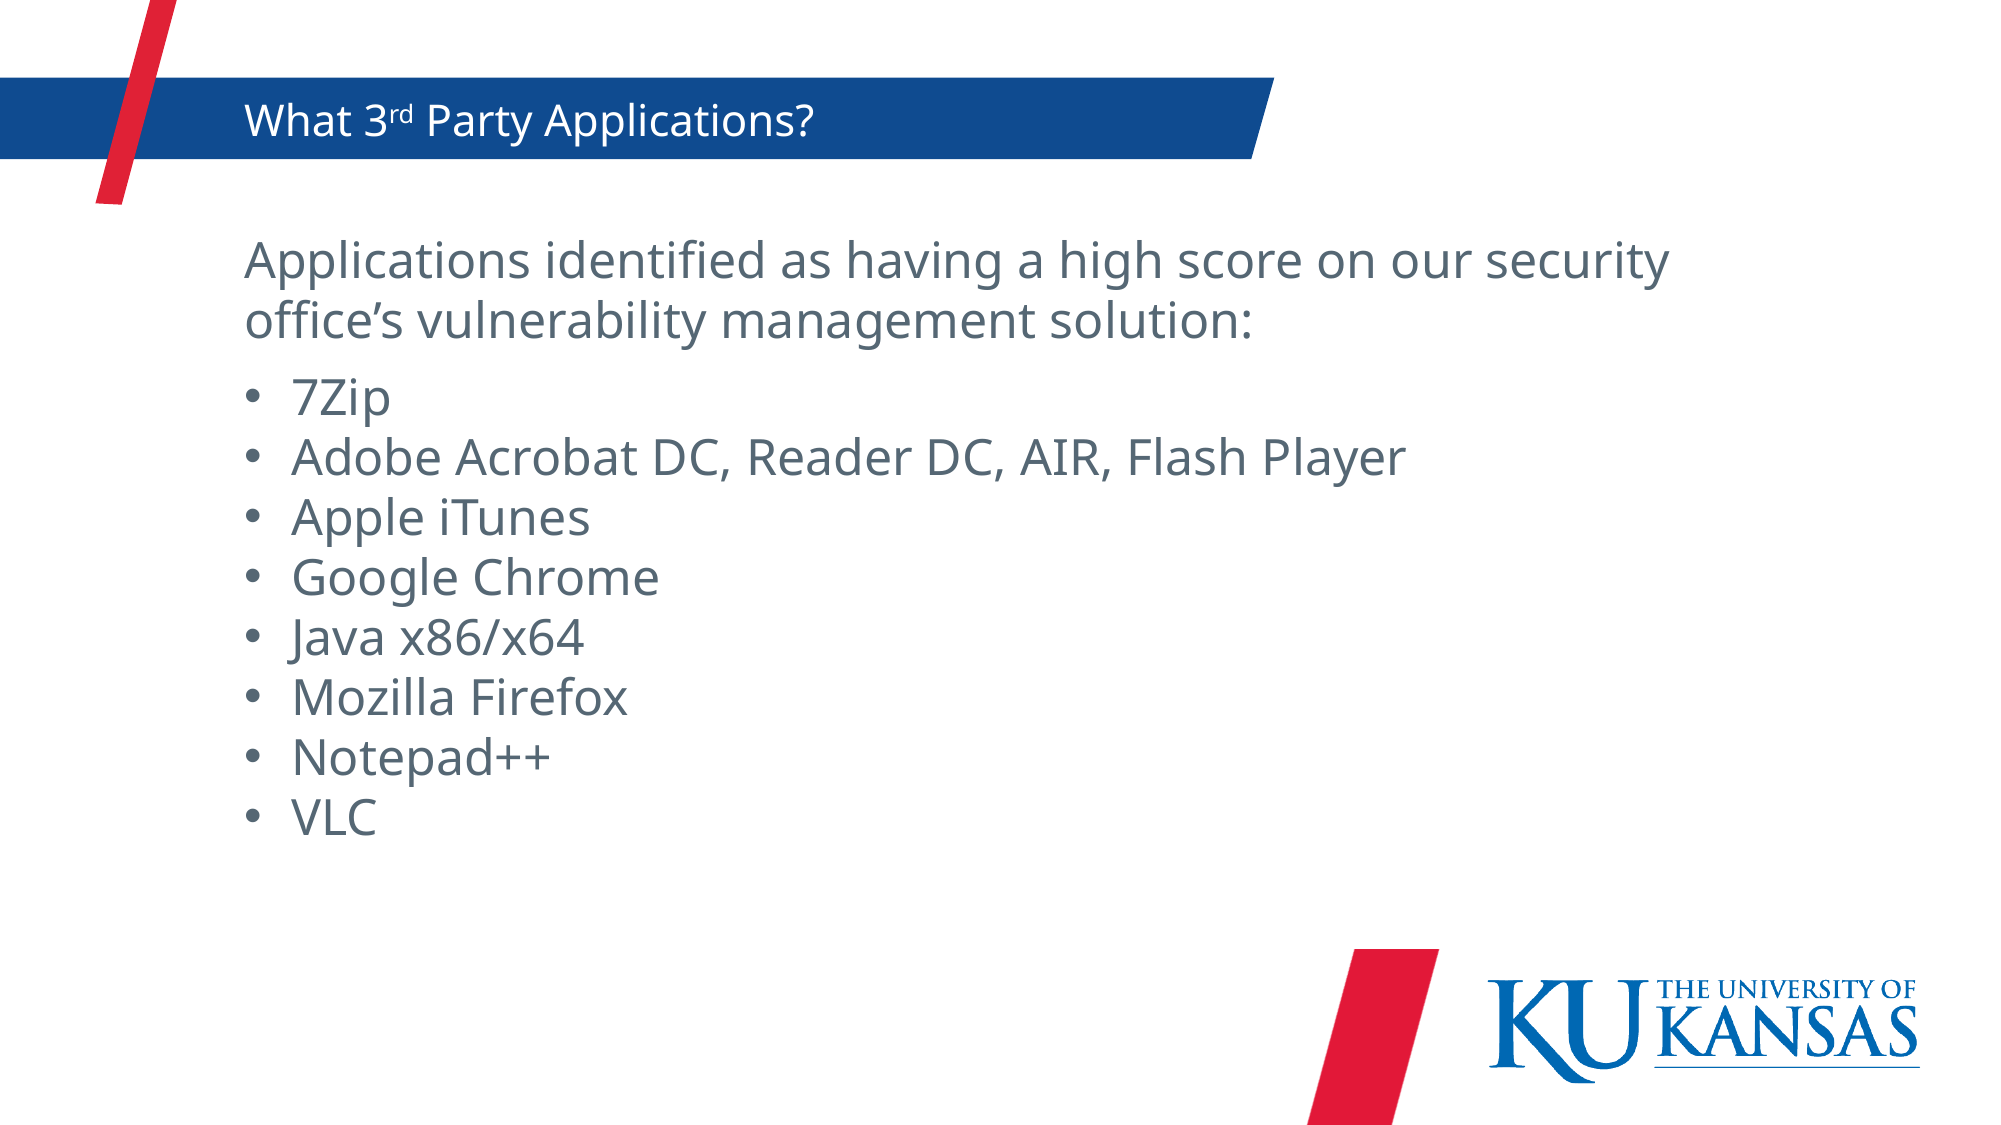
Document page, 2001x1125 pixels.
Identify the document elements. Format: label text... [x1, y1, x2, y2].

picture [1205, 947, 1928, 1125]
text_box What 3rd Party Applications? [229, 85, 1275, 153]
text_box 7Zip Adobe Acrobat DC, Reader DC, AIR, Flash Player Apple iTunes Google Chrome Java x86/x64 Mozilla Firefox Notepad++ VLC [229, 357, 1715, 853]
text_box Applications identified as having a high score on our security office’s vulnerability management solution: [229, 221, 1715, 357]
